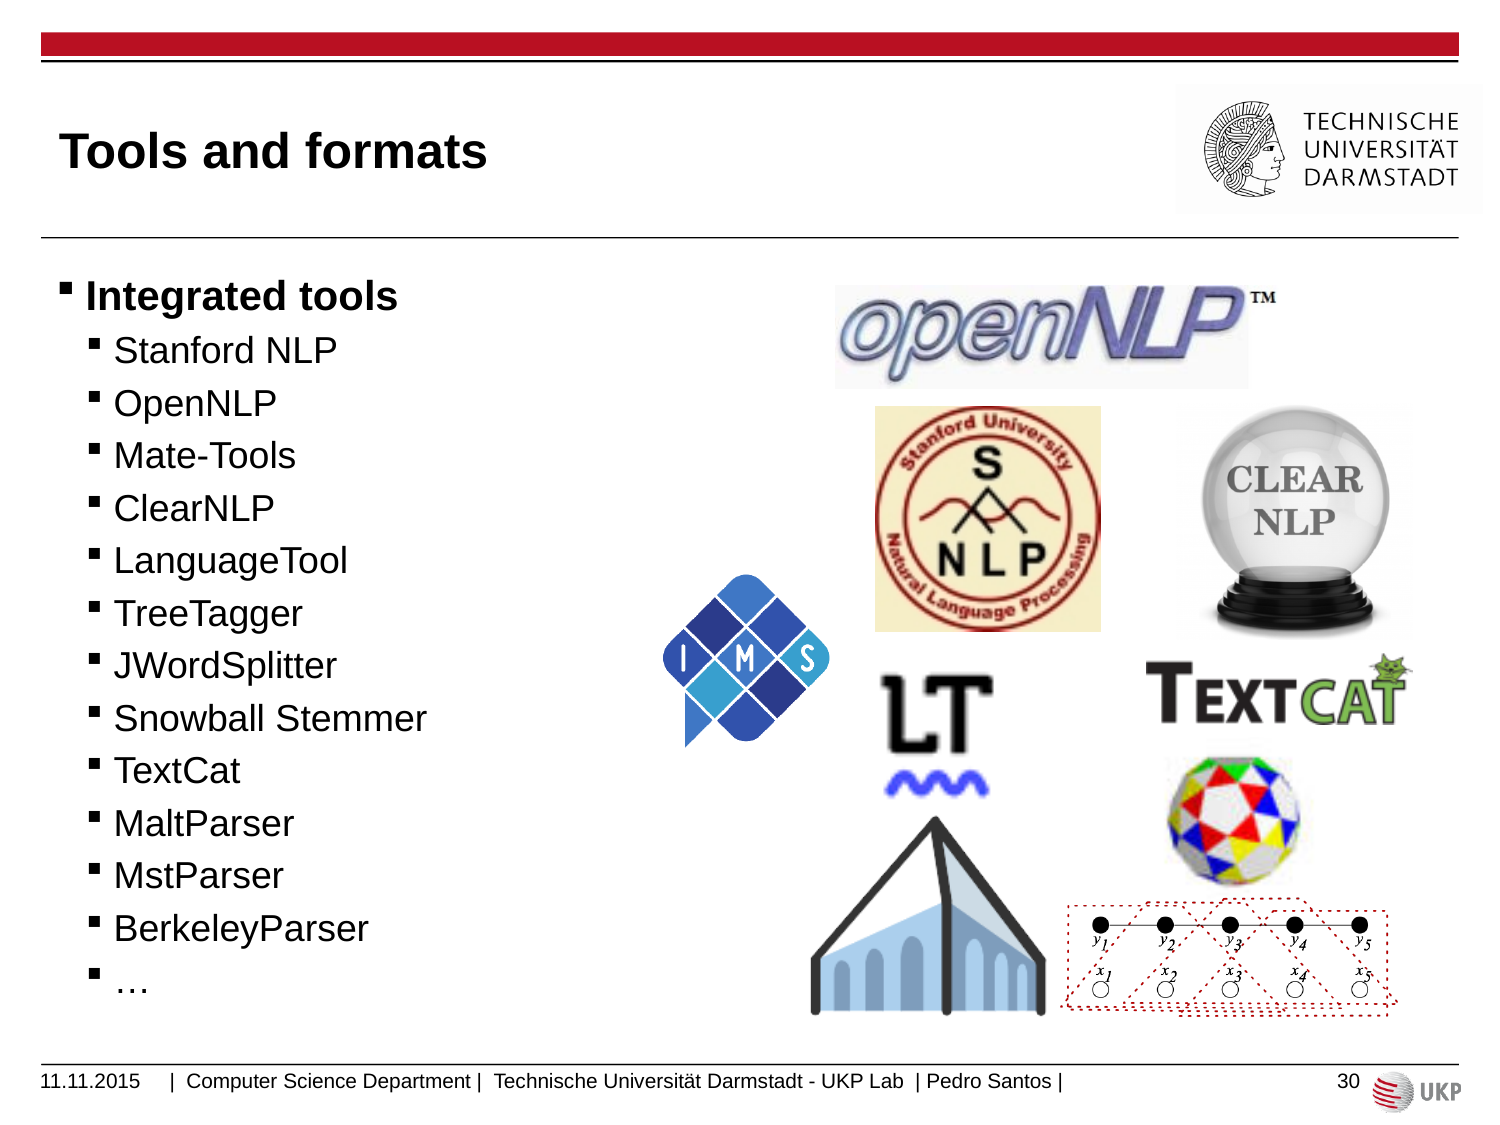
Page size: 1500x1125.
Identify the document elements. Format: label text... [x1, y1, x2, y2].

picture [1188, 84, 1483, 214]
picture [875, 670, 1002, 803]
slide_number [24, 1050, 200, 1110]
picture [1059, 736, 1401, 1018]
picture [875, 405, 1101, 632]
title Tools and formats [58, 79, 1188, 218]
slide_number 30 [1025, 1050, 1375, 1110]
picture [835, 285, 1284, 389]
picture [800, 807, 1055, 1026]
picture [633, 546, 856, 778]
picture [1146, 653, 1413, 725]
picture [1176, 403, 1413, 641]
picture [1372, 1071, 1461, 1113]
list Integrated tools Stanford NLP OpenNLP Mate-Tools ClearNLP LanguageTool TreeTagger JWordSplitter Snowball Stemmer TextCat MaltParser MstParser BerkeleyParser … [40, 260, 738, 1048]
footer | Computer Science Department | Technische Universität Darmstadt - UKP Lab | Pedro Santos | [200, 1067, 1025, 1106]
